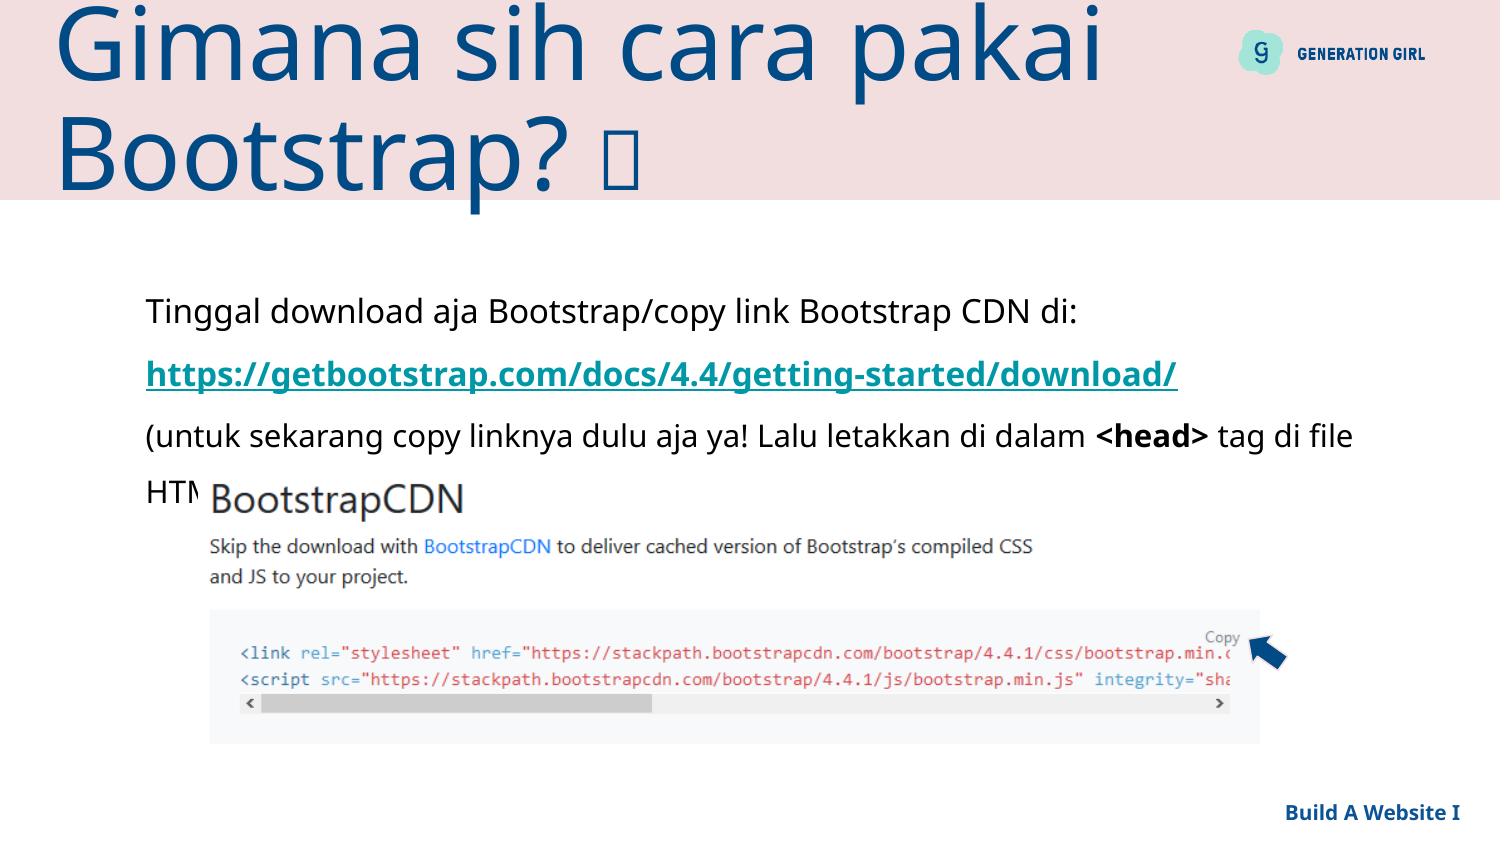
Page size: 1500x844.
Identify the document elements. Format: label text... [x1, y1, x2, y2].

text_box Tinggal download aja Bootstrap/copy link Bootstrap CDN di: https://getbootstrap.com/docs/4.4/getting-started/download/ (untuk sekarang copy linknya dulu aja ya! Lalu letakkan di dalam <head> tag di file HTML kalian.) [55, 255, 1425, 729]
text_box Gimana sih cara pakai Bootstrap? 🤔 [38, 71, 1326, 135]
picture [1237, 29, 1426, 76]
picture [197, 457, 1283, 769]
text_box [0, 0, 1500, 200]
text_box Build A Website I [1137, 784, 1476, 841]
